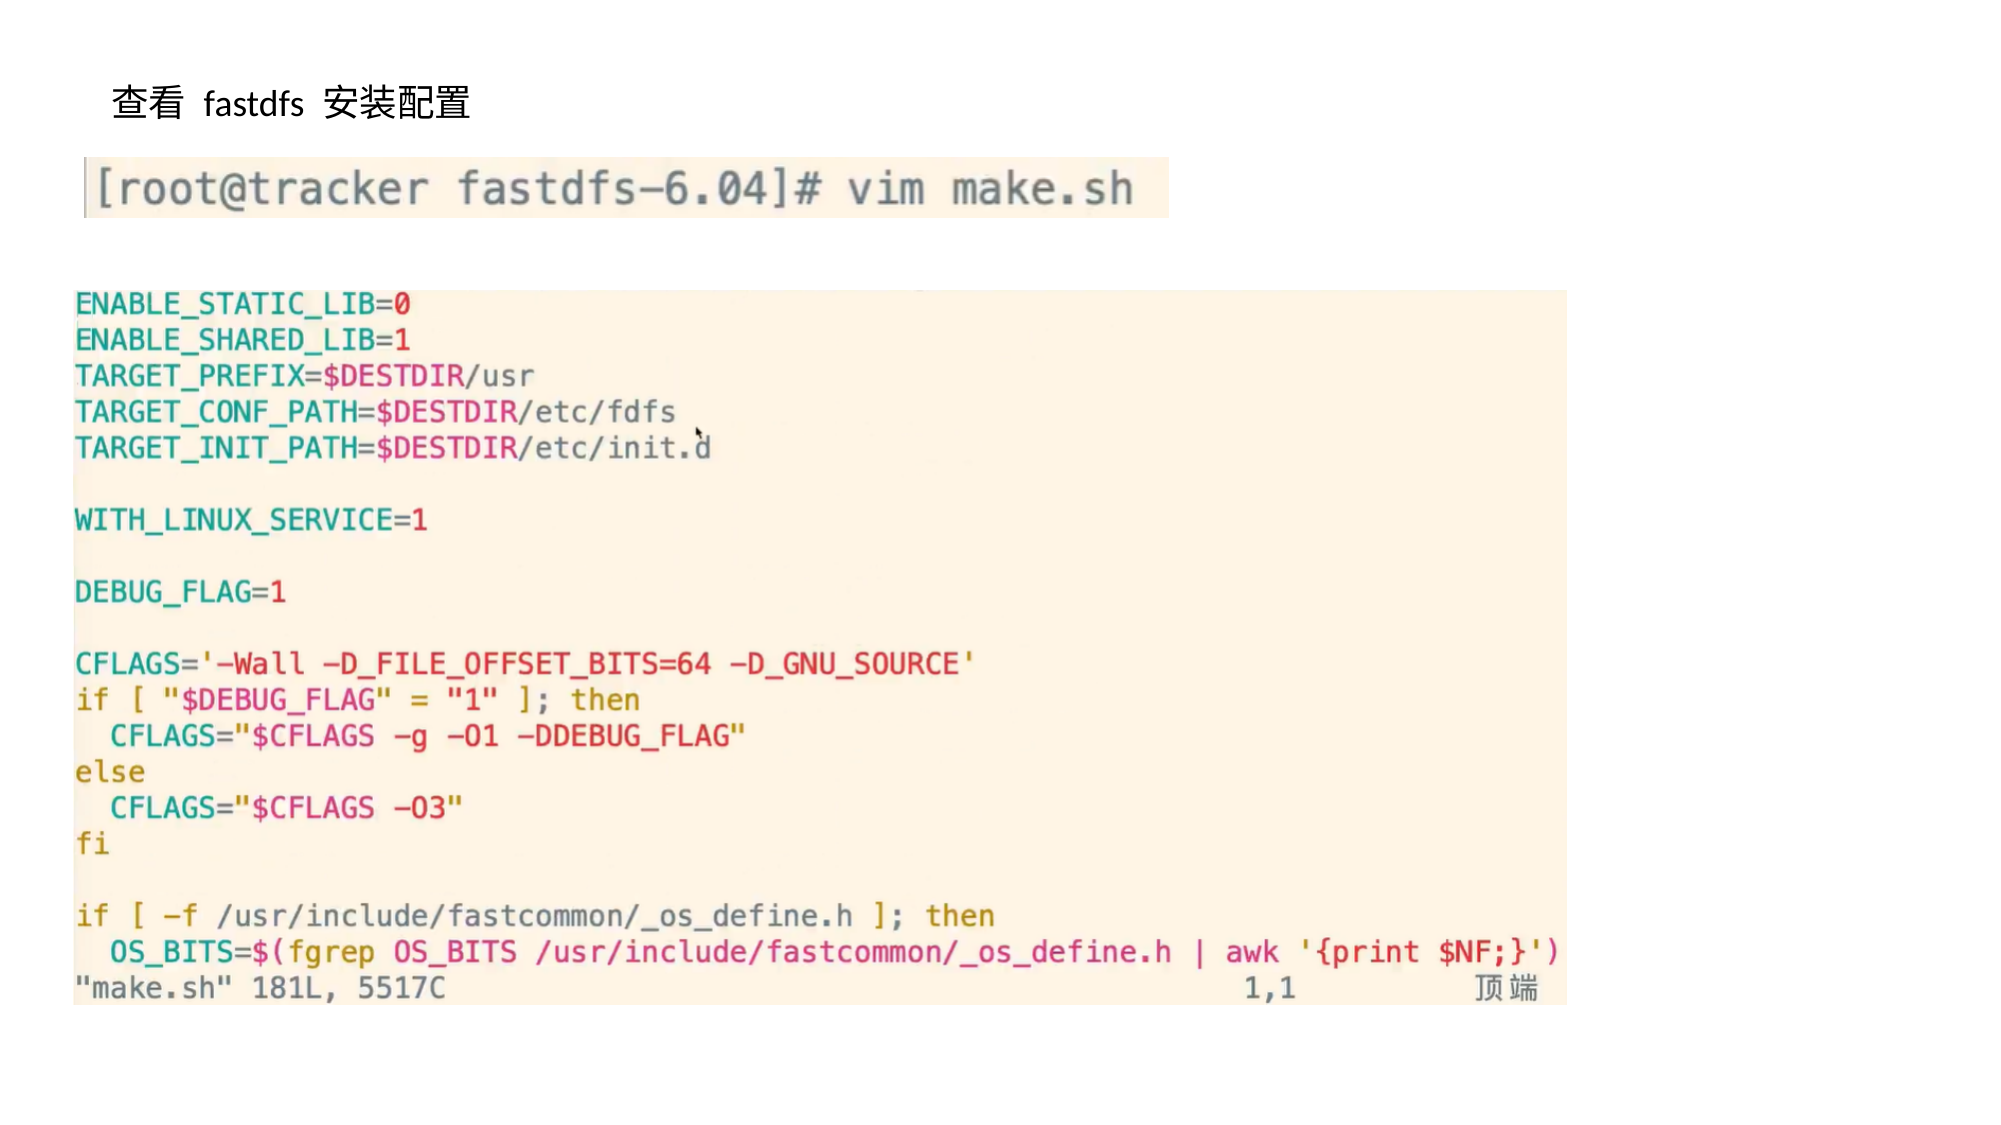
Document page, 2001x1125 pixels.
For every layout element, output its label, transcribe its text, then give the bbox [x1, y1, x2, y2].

picture [84, 157, 1169, 218]
picture [73, 290, 1567, 1005]
text_box 查看 fastdfs 安装配置 [96, 72, 928, 132]
